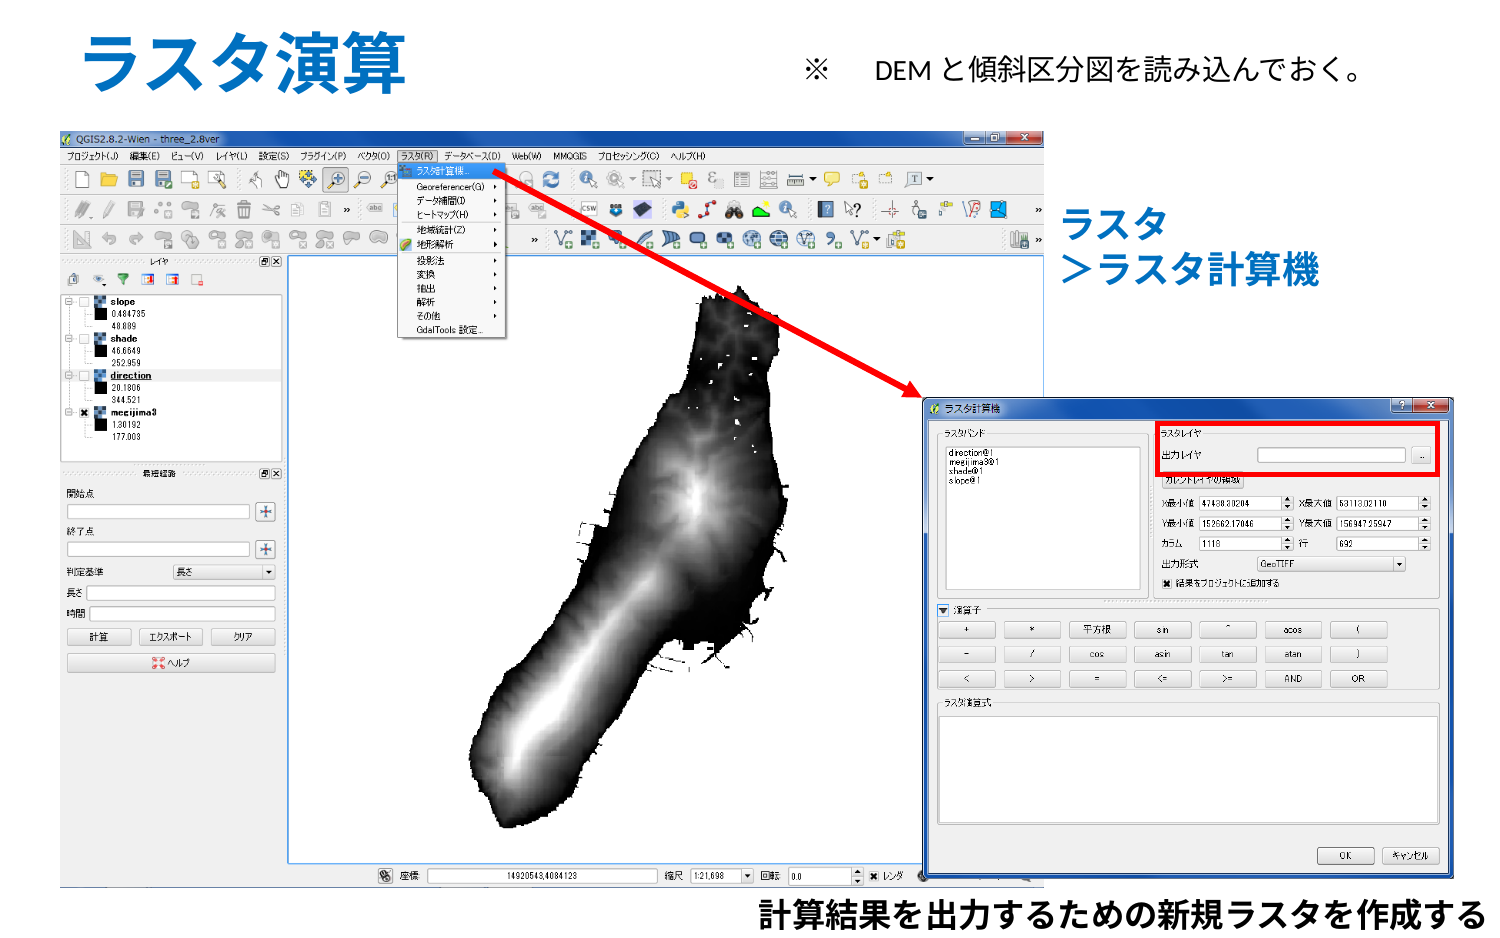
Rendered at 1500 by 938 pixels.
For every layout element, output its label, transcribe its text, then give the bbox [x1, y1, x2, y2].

text_box ラスタ ＞ラスタ計算機 [1044, 193, 1500, 344]
text_box 計算結果を出力するための新規ラスタを作成する [744, 886, 1500, 938]
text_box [493, 170, 923, 398]
picture [60, 131, 1454, 889]
title ラスタ演算 [60, 25, 1355, 109]
text_box ※ DEMと傾斜区分図を読み込んでおく。 [787, 44, 1391, 94]
